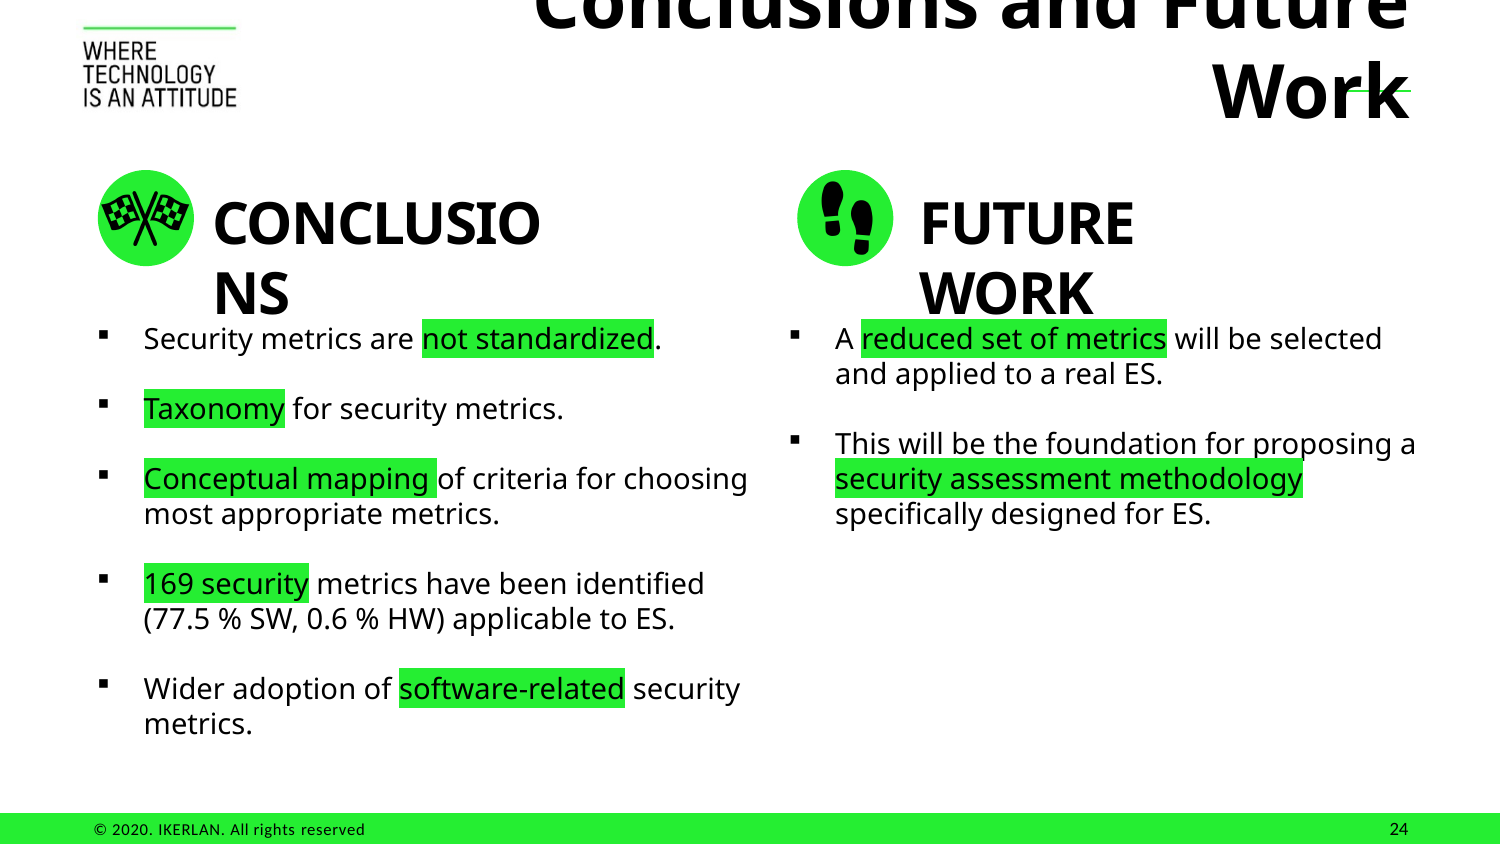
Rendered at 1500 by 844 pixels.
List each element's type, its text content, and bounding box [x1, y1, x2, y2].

title Conclusions and Future Work [348, 0, 1425, 92]
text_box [796, 169, 894, 267]
text_box FUTURE WORK [902, 178, 1267, 334]
text_box CONCLUSIONS [195, 178, 560, 334]
text_box Security metrics are not standardized. Taxonomy for security metrics. Conceptual mapping of criteria for choosing most appropriate metrics. 169 security metrics have been identified (77.5 % SW, 0.6 % HW) applicable to ES. Wider adoption of software-related security metrics. [82, 313, 774, 748]
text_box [97, 169, 195, 267]
text_box A reduced set of metrics will be selected and applied to a real ES. This will be the foundation for proposing a security assessment methodology specifically designed for ES. [773, 313, 1447, 538]
slide_number 24 [1073, 809, 1424, 844]
picture [76, 19, 242, 115]
